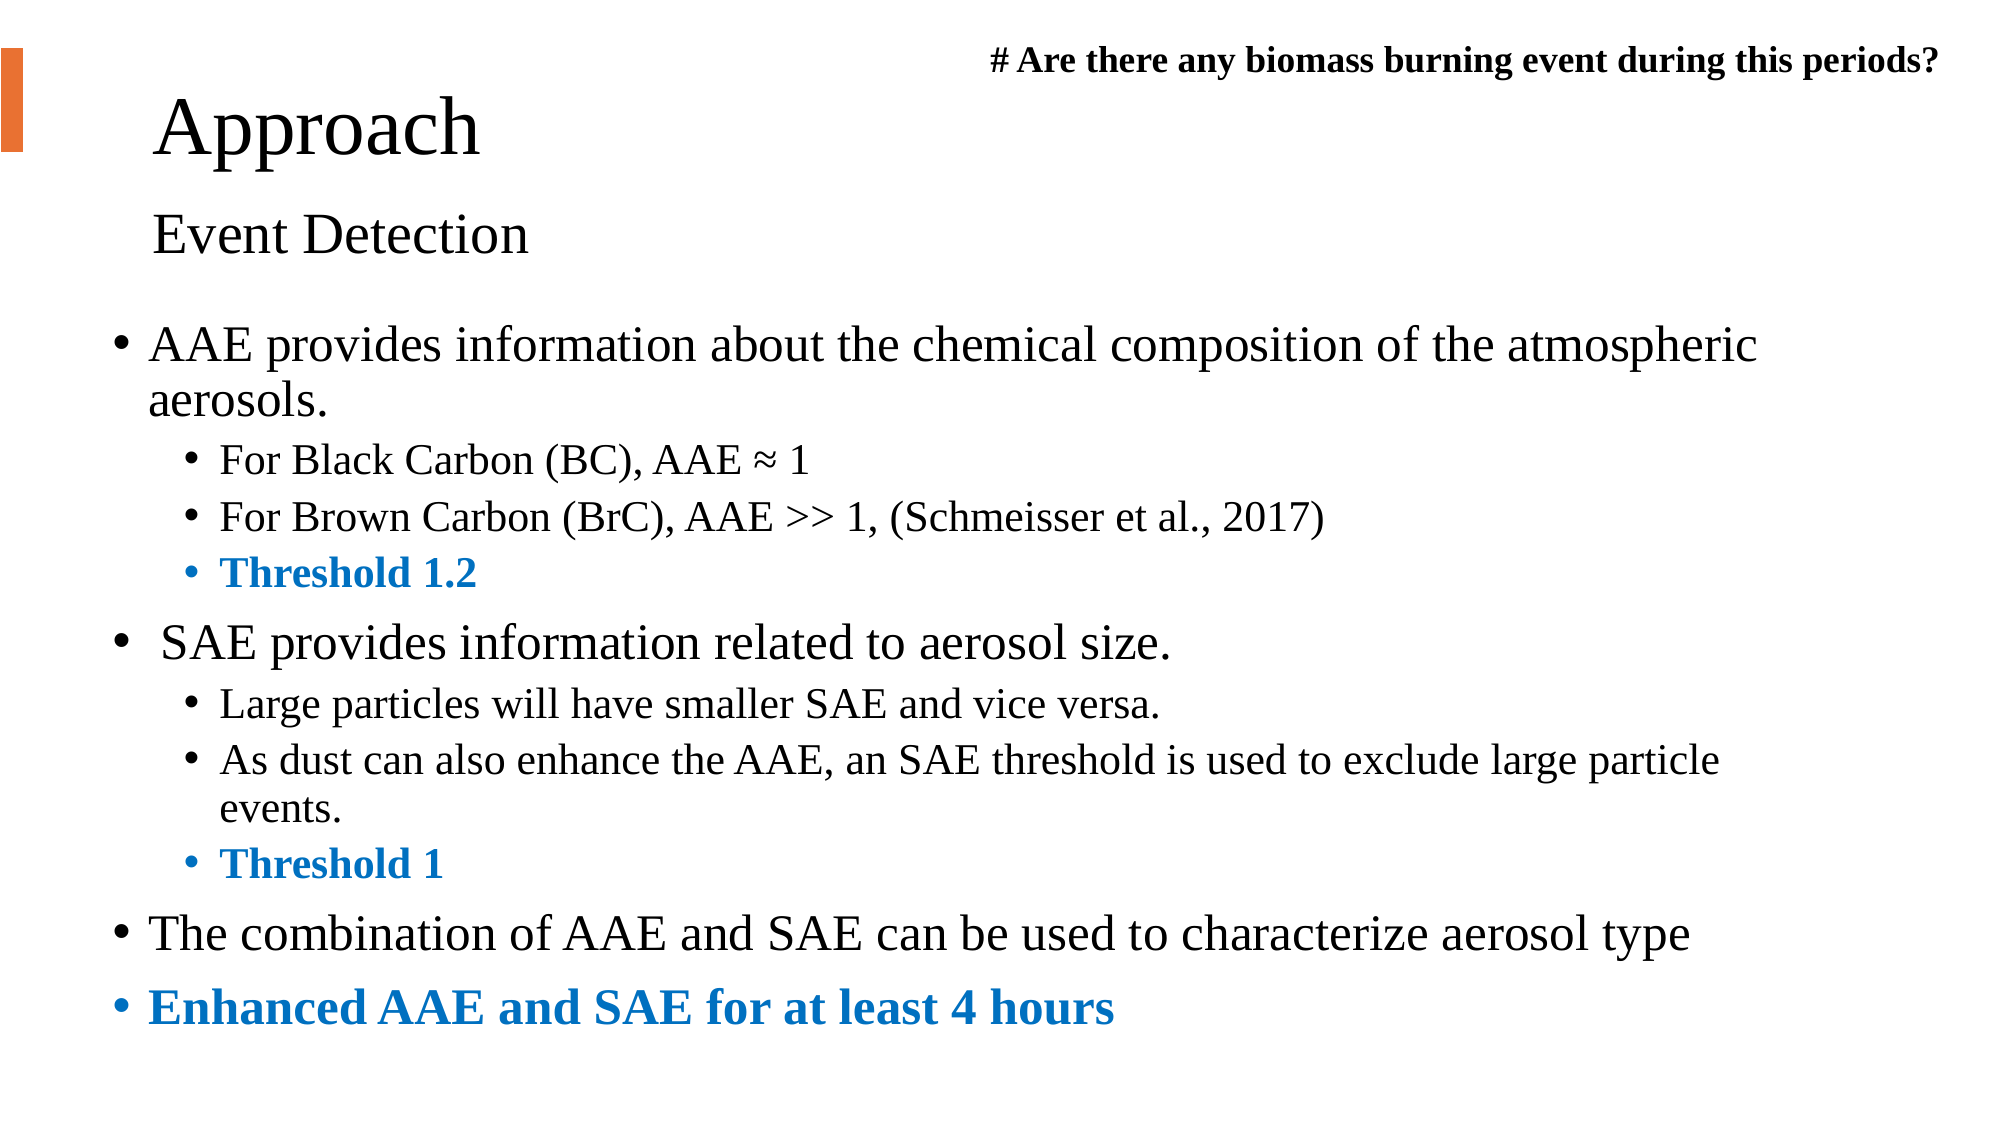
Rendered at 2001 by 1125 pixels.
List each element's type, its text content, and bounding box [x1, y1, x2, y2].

text_box AAE provides information about the chemical composition of the atmospheric aerosols. For Black Carbon (BC), AAE ≈ 1 For Brown Carbon (BrC), AAE >> 1, (Schmeisser et al., 2017) Threshold 1.2 SAE provides information related to aerosol size. Large particles will have smaller SAE and vice versa. As dust can also enhance the AAE, an SAE threshold is used to exclude large particle events. Threshold 1 The combination of AAE and SAE can be used to characterize aerosol type Enhanced AAE and SAE for at least 4 hours [97, 309, 1823, 1047]
text_box [1, 48, 23, 152]
text_box # Are there any biomass burning event during this periods? [975, 27, 1998, 132]
title Approach [137, 18, 1863, 237]
list Event Detection [137, 195, 788, 278]
